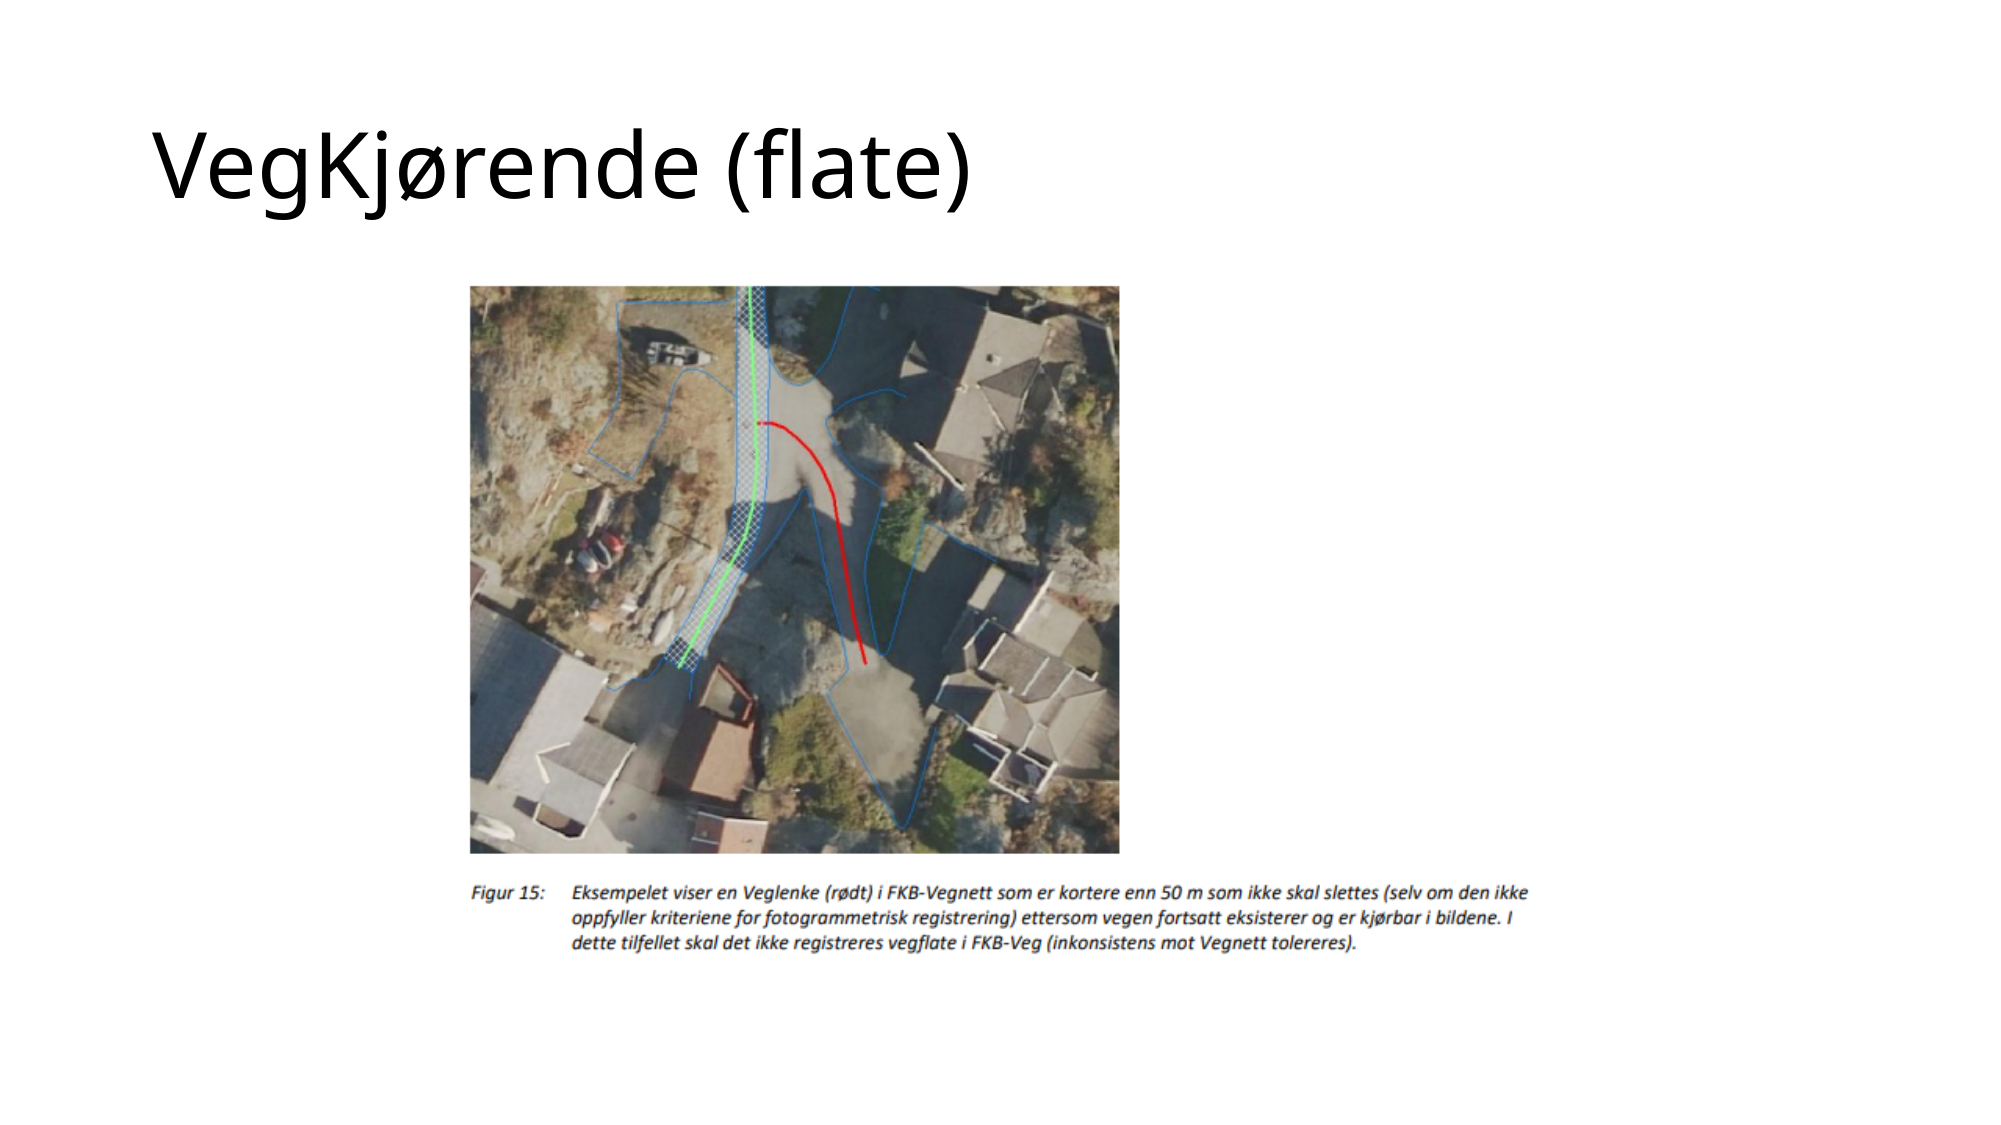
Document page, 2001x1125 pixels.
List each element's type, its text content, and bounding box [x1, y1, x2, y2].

picture [461, 277, 1539, 965]
title VegKjørende (flate) [137, 59, 1863, 278]
